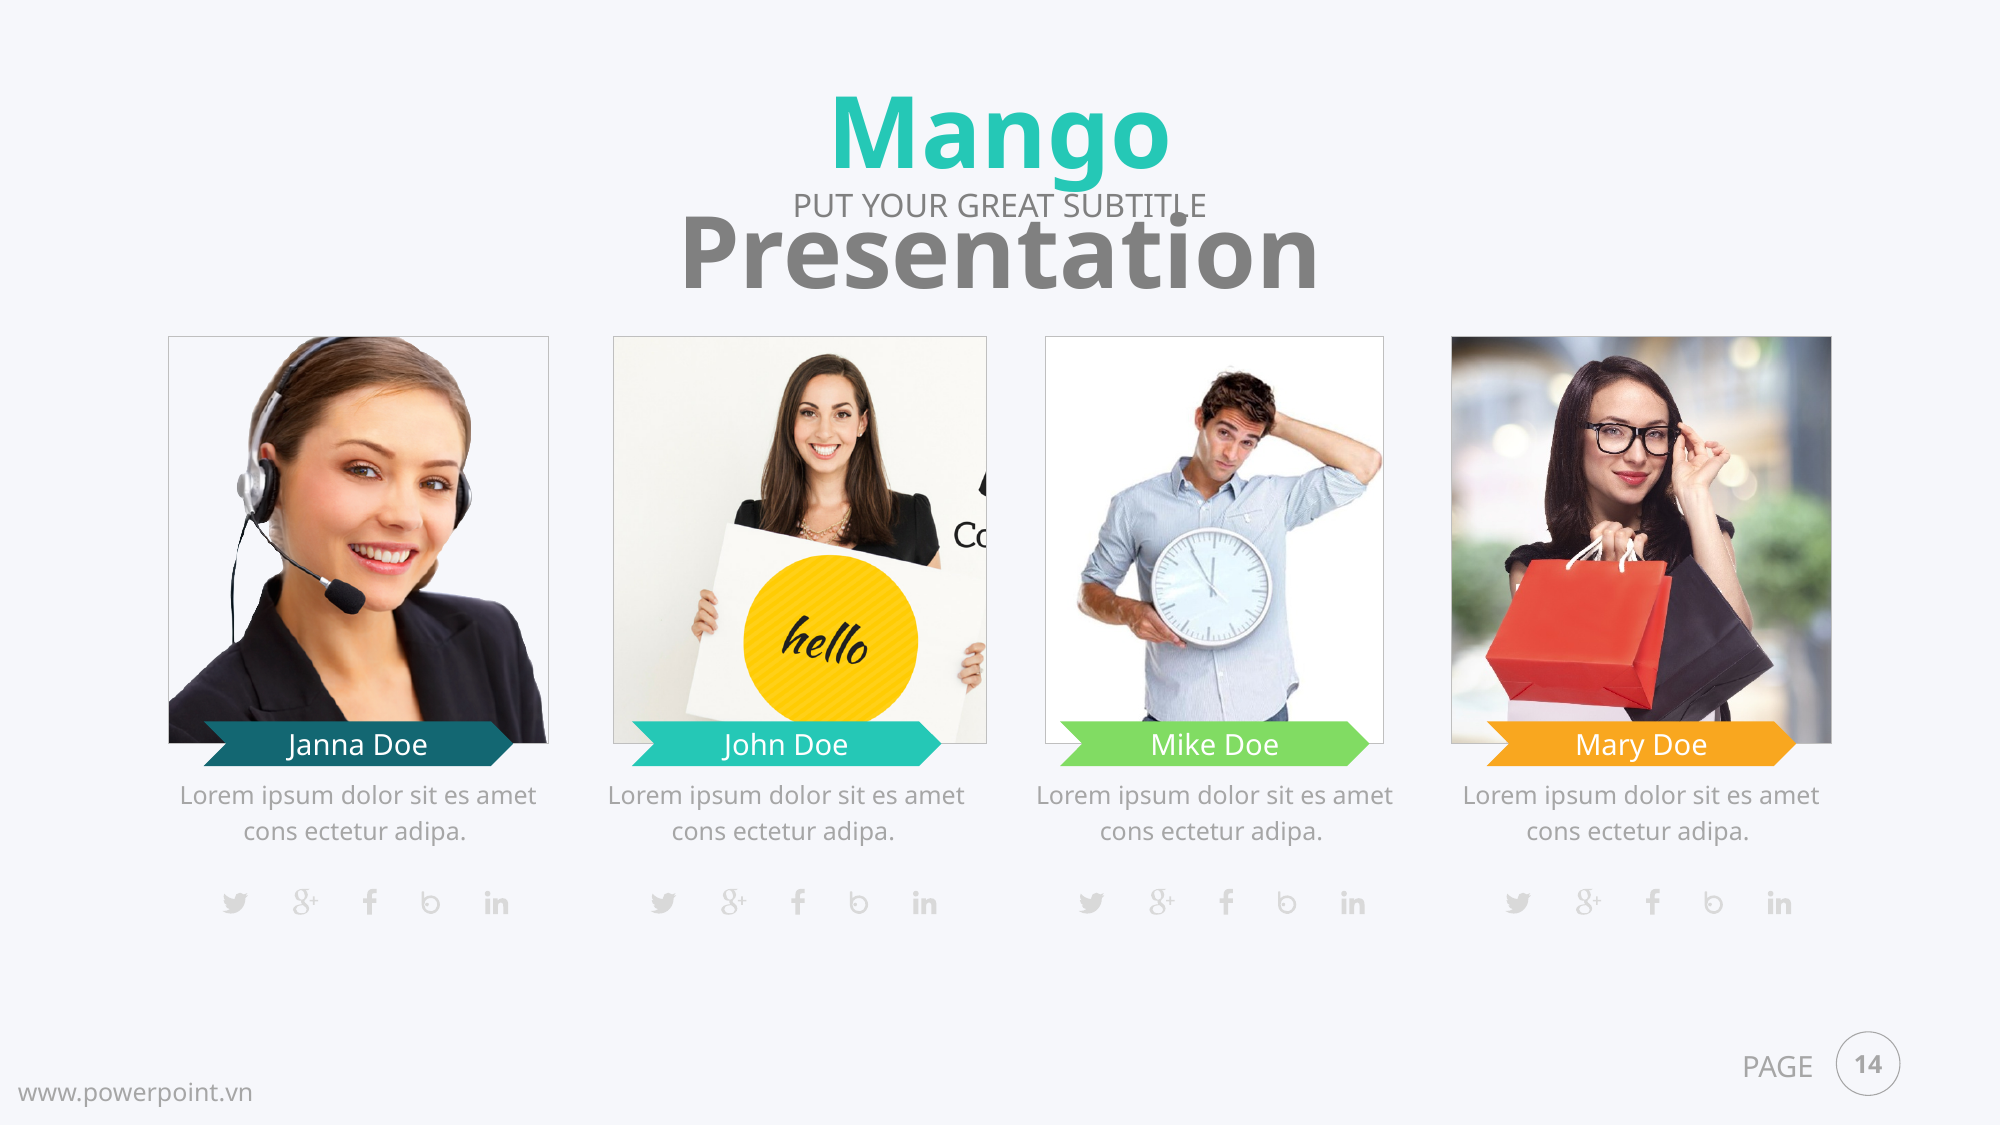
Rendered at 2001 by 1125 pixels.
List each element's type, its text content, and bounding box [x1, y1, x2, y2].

text_box [1505, 892, 1531, 914]
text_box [721, 888, 747, 915]
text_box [1277, 891, 1297, 915]
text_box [1704, 891, 1723, 915]
text_box [1646, 888, 1660, 915]
picture [1045, 336, 1384, 744]
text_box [1575, 888, 1602, 915]
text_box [849, 891, 869, 915]
text_box Lorem ipsum dolor sit es amet cons ectetur adipa. [156, 765, 561, 853]
picture [168, 336, 549, 744]
text_box John Doe [631, 744, 943, 765]
text_box Mary Doe [1486, 744, 1798, 765]
text_box [222, 892, 248, 914]
text_box [1219, 888, 1233, 915]
text_box [1078, 892, 1105, 914]
text_box Lorem ipsum dolor sit es amet cons ectetur adipa. [585, 765, 989, 853]
text_box Lorem ipsum dolor sit es amet cons ectetur adipa. [1013, 765, 1417, 853]
text_box [363, 888, 377, 915]
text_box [1149, 888, 1175, 915]
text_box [1341, 890, 1365, 915]
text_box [484, 890, 509, 915]
text_box Lorem ipsum dolor sit es amet cons ectetur adipa. [1439, 765, 1843, 853]
text_box [650, 892, 677, 914]
picture [613, 336, 987, 744]
text_box [791, 888, 805, 915]
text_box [292, 888, 319, 915]
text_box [913, 890, 937, 915]
text_box Janna Doe [203, 744, 515, 765]
picture [1451, 336, 1832, 744]
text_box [493, 64, 1507, 237]
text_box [421, 891, 440, 915]
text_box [1767, 890, 1792, 915]
text_box Mike Doe [1059, 744, 1371, 765]
